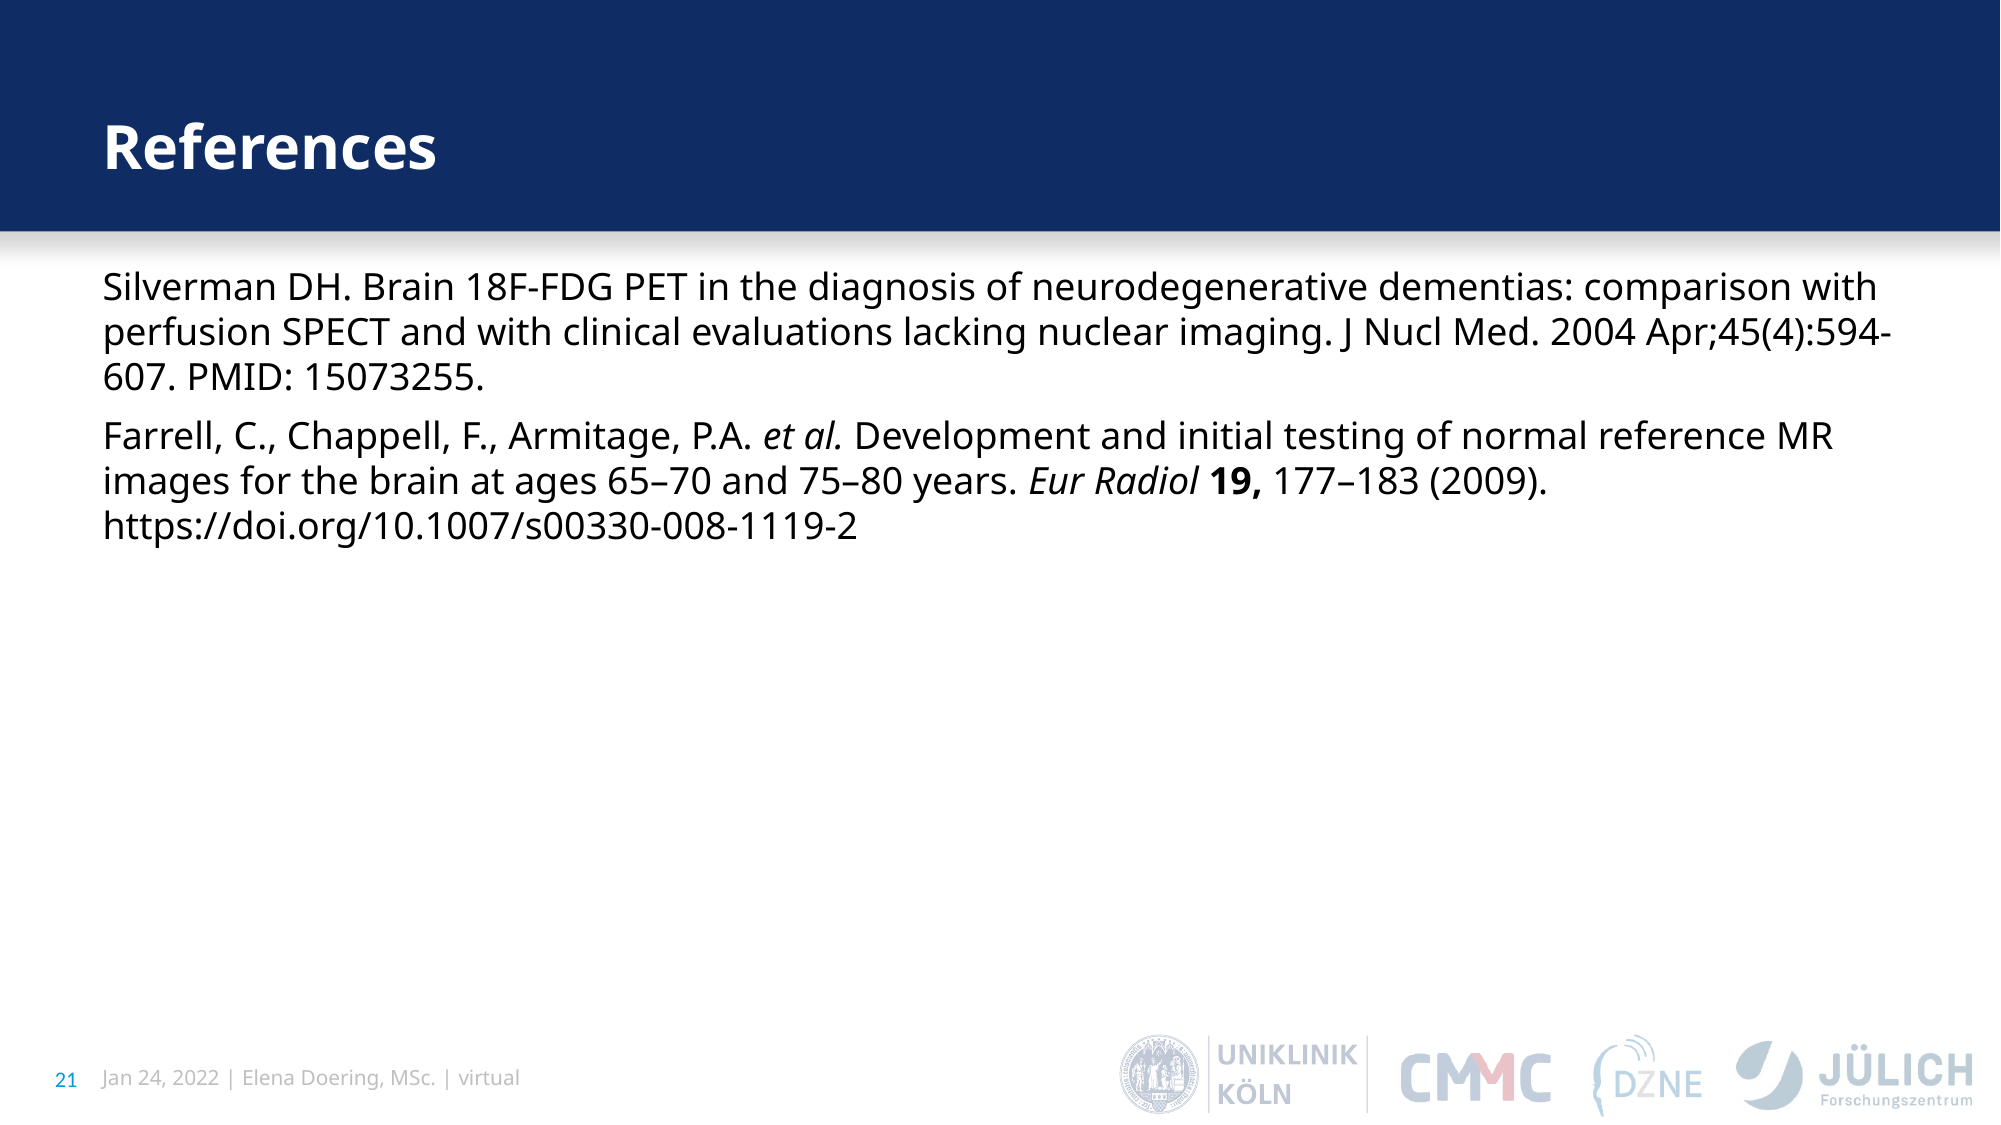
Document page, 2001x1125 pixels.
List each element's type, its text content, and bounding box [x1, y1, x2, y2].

list Silverman DH. Brain 18F-FDG PET in the diagnosis of neurodegenerative dementias: comparison with perfusion SPECT and with clinical evaluations lacking nuclear imaging. J Nucl Med. 2004 Apr;45(4):594-607. PMID: 15073255. Farrell, C., Chappell, F., Armitage, P.A. et al. Development and initial testing of normal reference MR images for the brain at ages 65–70 and 75–80 years. Eur Radiol 19, 177–183 (2009). https://doi.org/10.1007/s00330-008-1119-2 [102, 263, 1898, 988]
title References [102, 58, 1898, 232]
